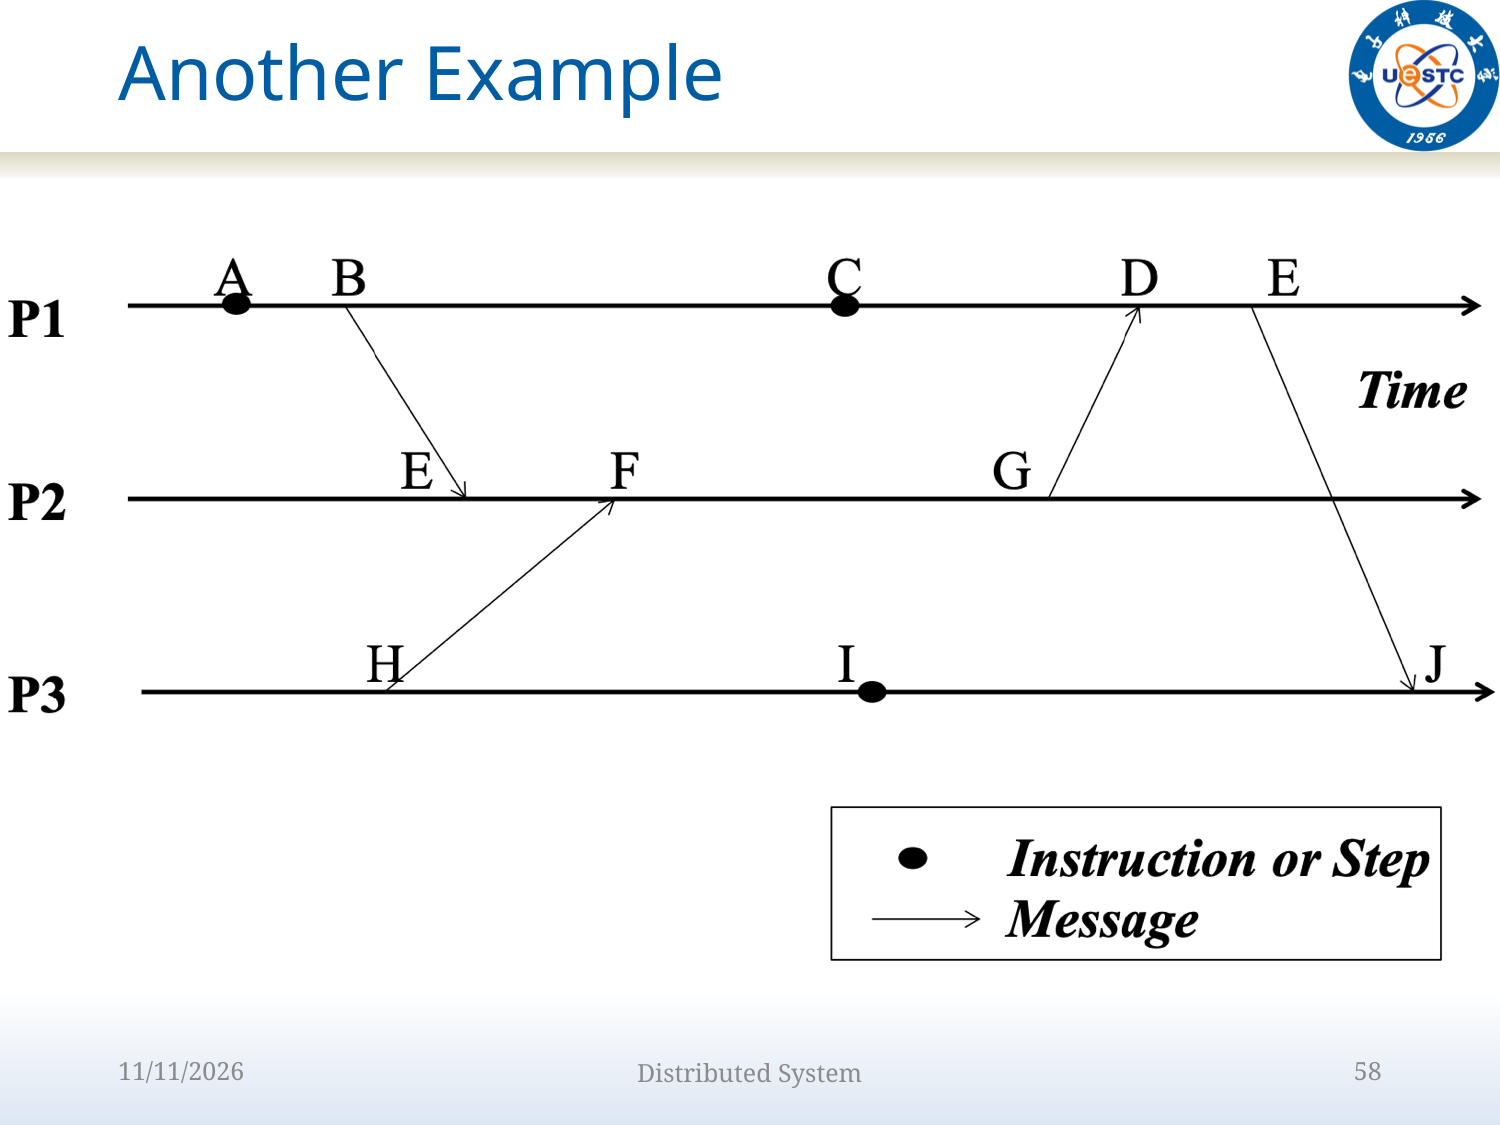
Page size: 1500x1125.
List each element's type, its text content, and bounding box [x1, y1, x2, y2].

picture [0, 255, 1500, 968]
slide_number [103, 1042, 414, 1103]
title Another Example [103, 0, 1349, 152]
footer Distributed System [414, 1042, 1085, 1103]
picture [1349, 0, 1500, 152]
slide_number 58 [1085, 1042, 1397, 1103]
